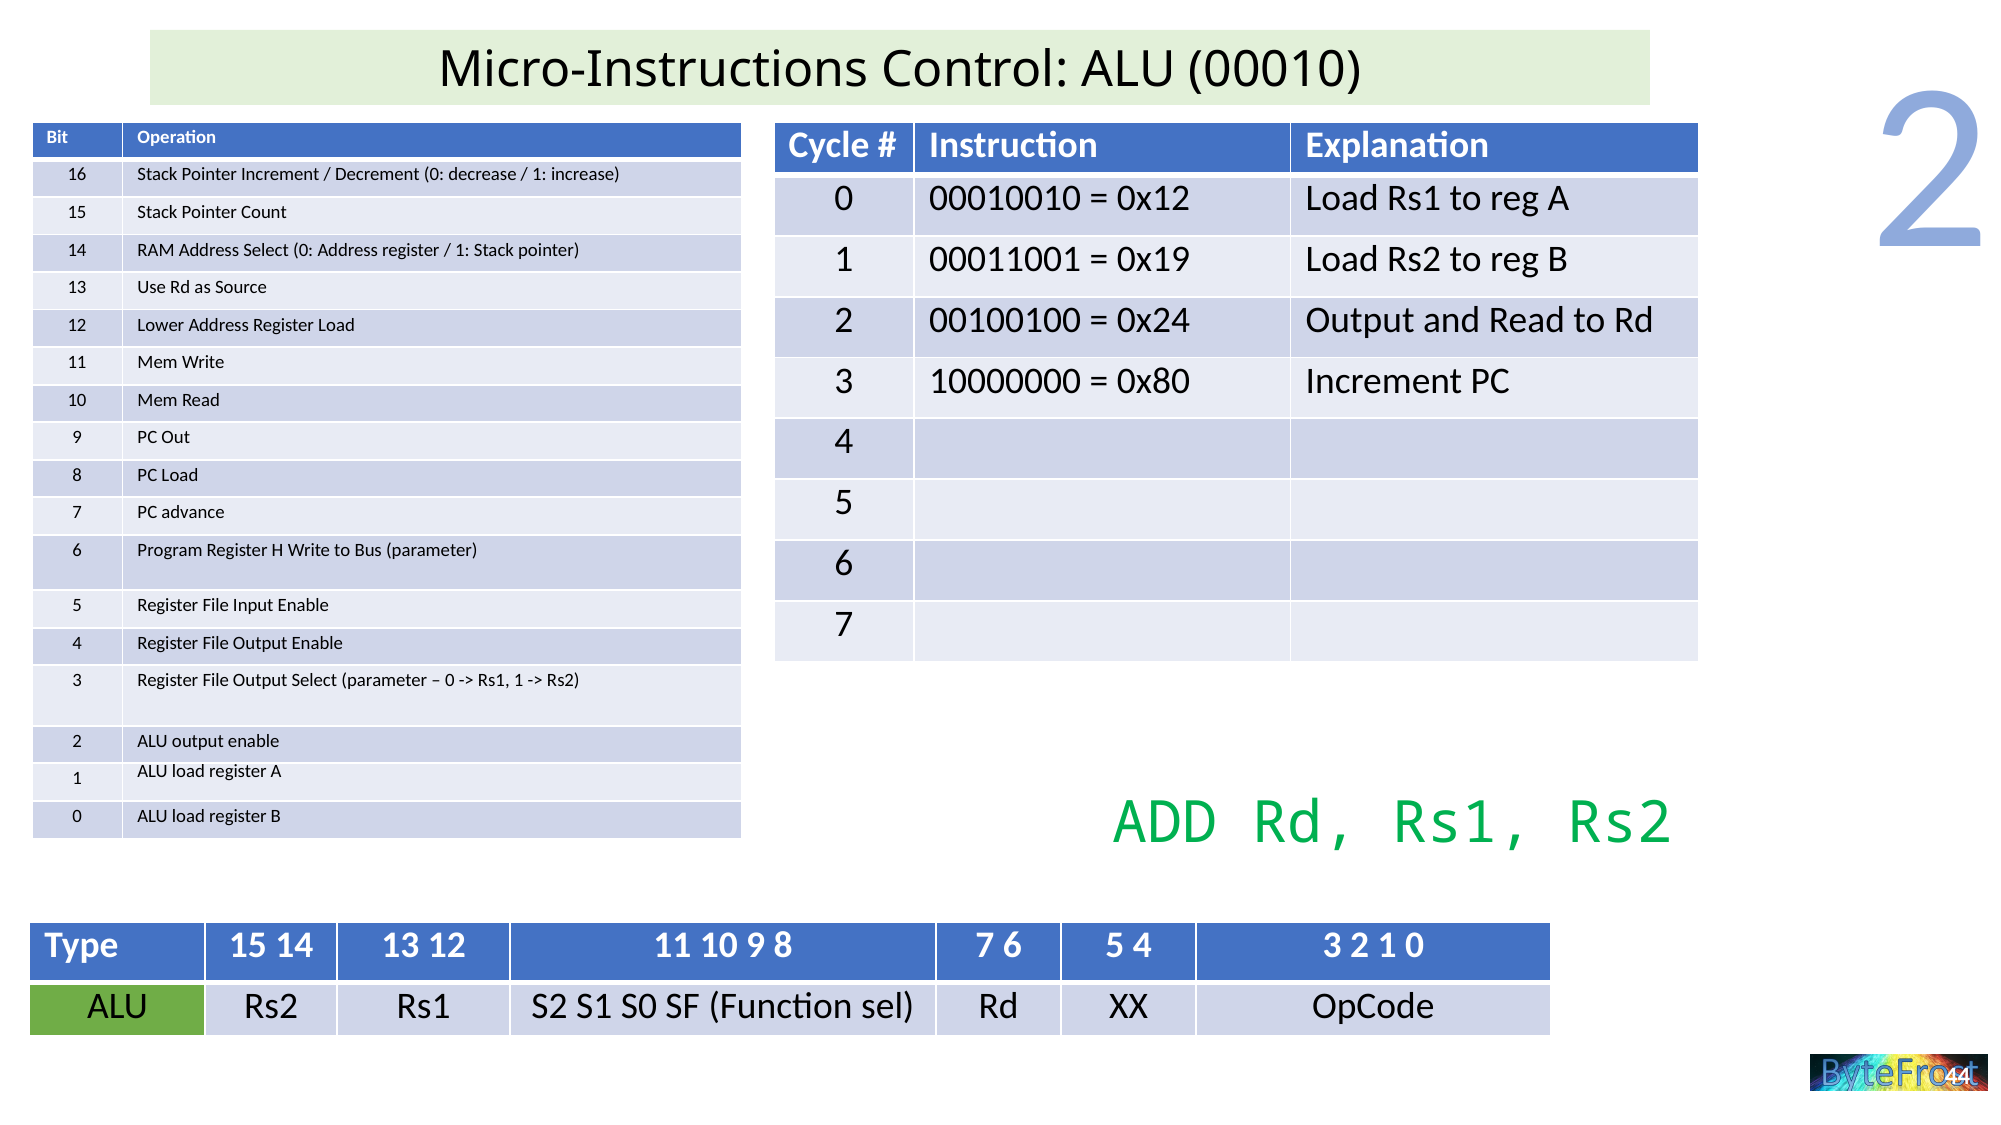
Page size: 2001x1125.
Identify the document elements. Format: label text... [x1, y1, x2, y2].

table_header Cycle # [775, 123, 913, 172]
table_cell 4 [775, 419, 913, 478]
table_cell Program Register H Write to Bus (parameter) [123, 536, 741, 589]
table_cell 13 [33, 273, 122, 309]
table_cell 3 [775, 358, 913, 417]
table_cell 1 [775, 237, 913, 296]
table_cell 2 [33, 727, 122, 762]
text_box 44 [1535, 1044, 1986, 1105]
text_box ADD Rd, Rs1, Rs2 [1062, 776, 1688, 862]
table_cell 7 [775, 602, 913, 661]
table_header 13 12 [338, 923, 509, 980]
table_header 5 4 [1062, 923, 1195, 980]
table_cell 0 [775, 178, 913, 235]
table_cell 8 [33, 461, 122, 496]
table_cell Mem Read [123, 386, 741, 421]
table_cell 4 [33, 629, 122, 664]
table_header 11 10 9 8 [511, 923, 935, 980]
table_header Instruction [915, 123, 1290, 172]
table_cell Output and Read to Rd [1291, 298, 1698, 357]
table_cell Register File Input Enable [123, 591, 741, 627]
text_box 2 [1855, 0, 2000, 303]
table_cell Stack Pointer Count [123, 198, 741, 234]
table_cell Load Rs1 to reg A [1291, 178, 1698, 235]
table_cell Increment PC [1291, 358, 1698, 417]
table_cell Rd [937, 985, 1060, 1035]
table_cell 00010010 = 0x12 [915, 178, 1290, 235]
table_cell 14 [33, 235, 122, 271]
table_cell [1291, 419, 1698, 478]
table_cell 2 [775, 298, 913, 357]
table_cell PC advance [123, 498, 741, 534]
table_cell 00011001 = 0x19 [915, 237, 1290, 296]
table_cell ALU load register A [123, 764, 741, 800]
table_cell Lower Address Register Load [123, 310, 741, 346]
table_cell [915, 541, 1290, 600]
table_header Operation [123, 123, 741, 157]
table_header Explanation [1291, 123, 1698, 172]
table_header 3 2 1 0 [1197, 923, 1550, 980]
table_cell [915, 602, 1290, 661]
table_cell 5 [33, 591, 122, 627]
title Micro-Instructions Control: ALU (00010) [150, 29, 1650, 105]
table_header 15 14 [206, 923, 336, 980]
table_header 7 6 [937, 923, 1060, 980]
table_cell ALU load register B [123, 802, 741, 838]
table_cell 15 [33, 198, 122, 234]
table_cell Rs1 [338, 985, 509, 1035]
table_cell 9 [33, 423, 122, 459]
table_cell 10 [33, 386, 122, 421]
table_cell XX [1062, 985, 1195, 1035]
table_cell 1 [33, 764, 122, 800]
table_cell 0 [33, 802, 122, 838]
table_cell Load Rs2 to reg B [1291, 237, 1698, 296]
table_cell [1291, 602, 1698, 661]
table_header Type [30, 923, 204, 980]
table_cell 00100100 = 0x24 [915, 298, 1290, 357]
table_cell ALU [30, 985, 204, 1035]
table_cell 7 [33, 498, 122, 534]
table_cell [915, 480, 1290, 539]
picture [1810, 1054, 1988, 1091]
table_cell RAM Address Select (0: Address register / 1: Stack pointer) [123, 235, 741, 271]
table_cell PC Out [123, 423, 741, 459]
table_cell 6 [33, 536, 122, 589]
table_cell 6 [775, 541, 913, 600]
table_header Bit [33, 123, 122, 157]
table_cell 3 [33, 666, 122, 725]
table_cell Rs2 [206, 985, 336, 1035]
table_cell Register File Output Enable [123, 629, 741, 664]
table_cell [1291, 541, 1698, 600]
table_cell PC Load [123, 461, 741, 496]
table_cell Mem Write [123, 348, 741, 384]
table_cell Stack Pointer Increment / Decrement (0: decrease / 1: increase) [123, 162, 741, 196]
table_cell Register File Output Select (parameter – 0 -> Rs1, 1 -> Rs2) [123, 666, 741, 725]
table_cell ALU output enable [123, 727, 741, 762]
table_cell 16 [33, 162, 122, 196]
table_cell S2 S1 S0 SF (Function sel) [511, 985, 935, 1035]
table_cell 11 [33, 348, 122, 384]
table_cell OpCode [1197, 985, 1550, 1035]
table_cell [1291, 480, 1698, 539]
table_cell 12 [33, 310, 122, 346]
table_cell 10000000 = 0x80 [915, 358, 1290, 417]
table_cell Use Rd as Source [123, 273, 741, 309]
table_cell 5 [775, 480, 913, 539]
table_cell [915, 419, 1290, 478]
